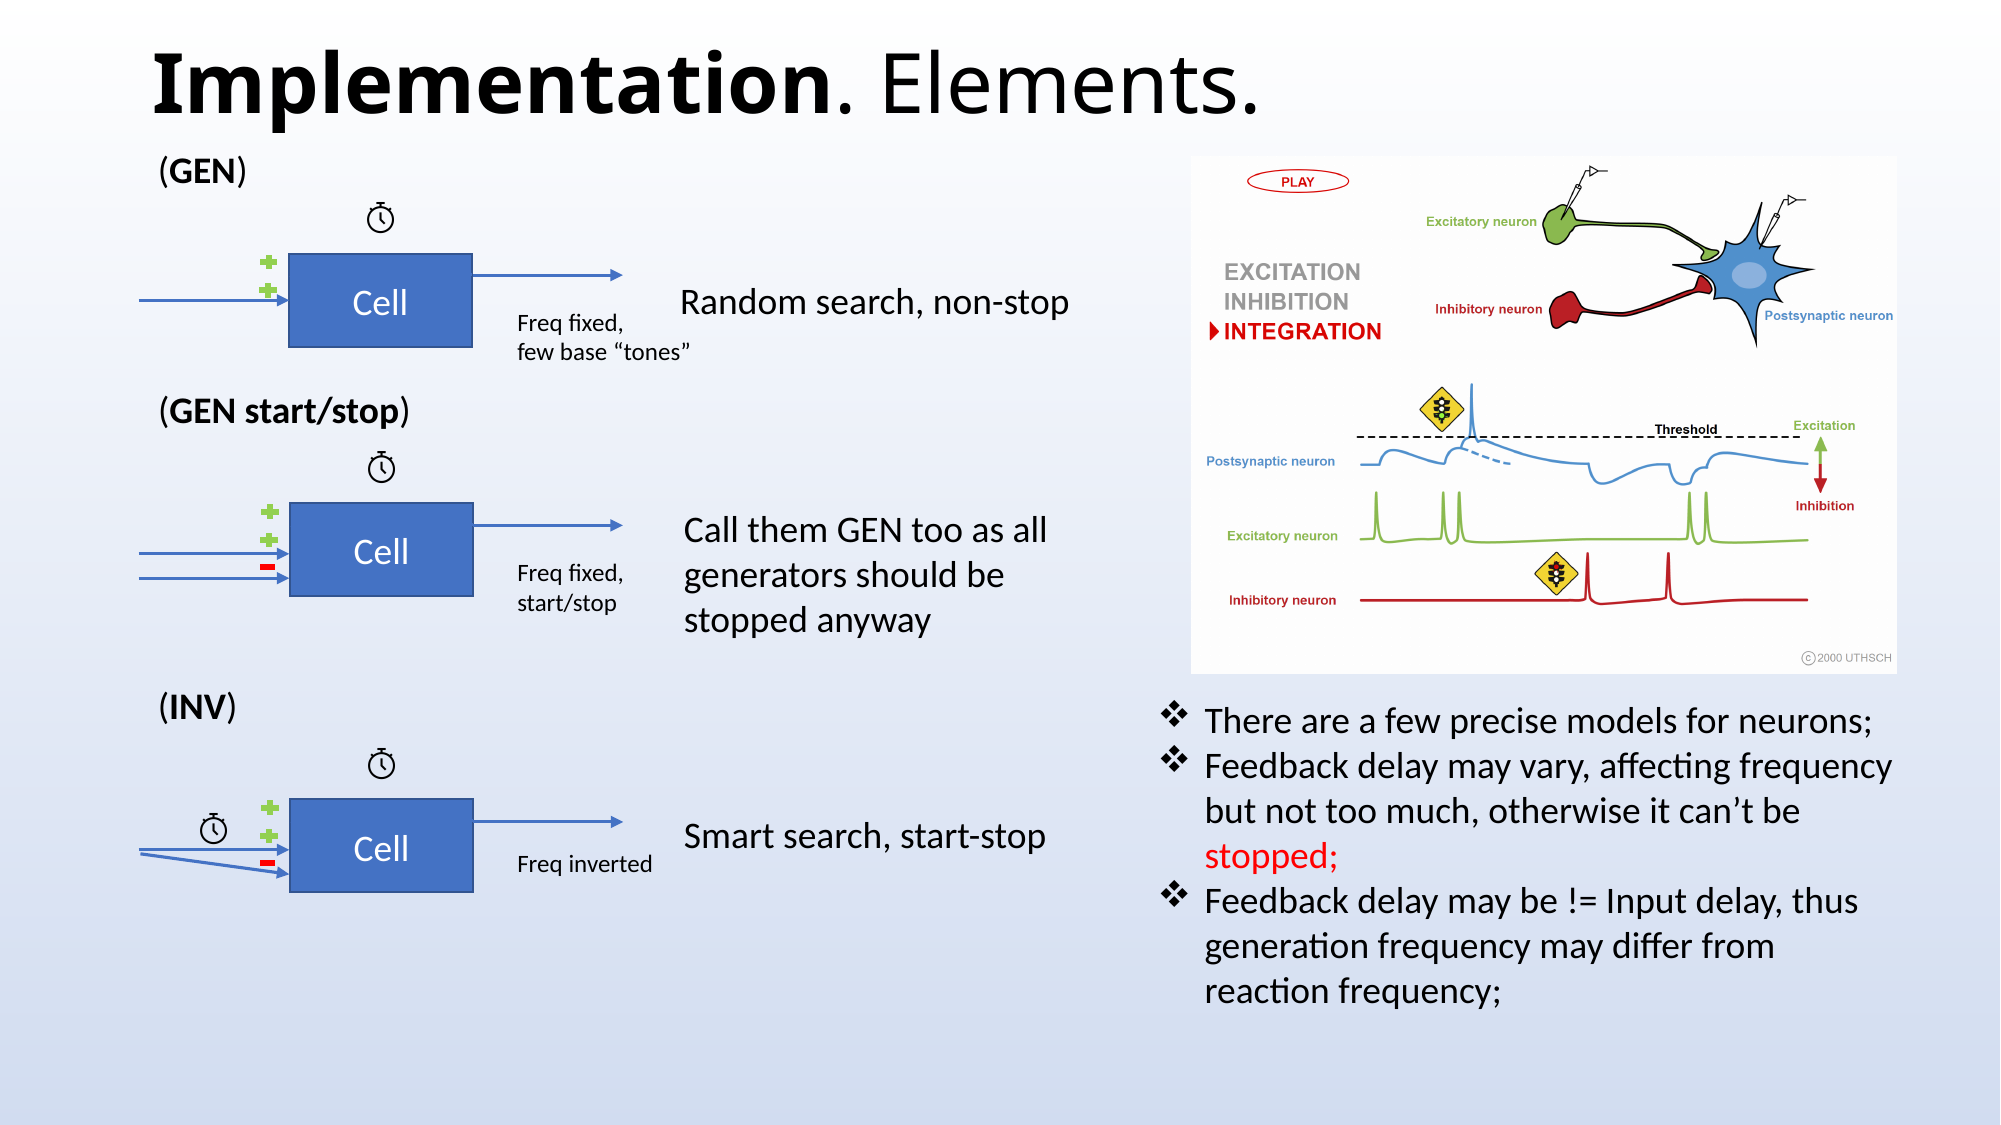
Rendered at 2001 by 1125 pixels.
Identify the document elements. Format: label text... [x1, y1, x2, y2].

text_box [138, 378, 713, 625]
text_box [138, 674, 1119, 893]
text_box There are a few precise models for neurons; Feedback delay may vary, affecting frequency but not too much, otherwise it can’t be stopped; Feedback delay may be != Input delay, thus generation frequency may differ from reaction frequency; [1143, 688, 1911, 1109]
title Implementation. Elements. [137, 25, 1863, 147]
text_box Call them GEN too as all generators should be stopped anyway [669, 498, 1119, 648]
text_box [138, 138, 1115, 375]
picture [1191, 156, 1897, 674]
